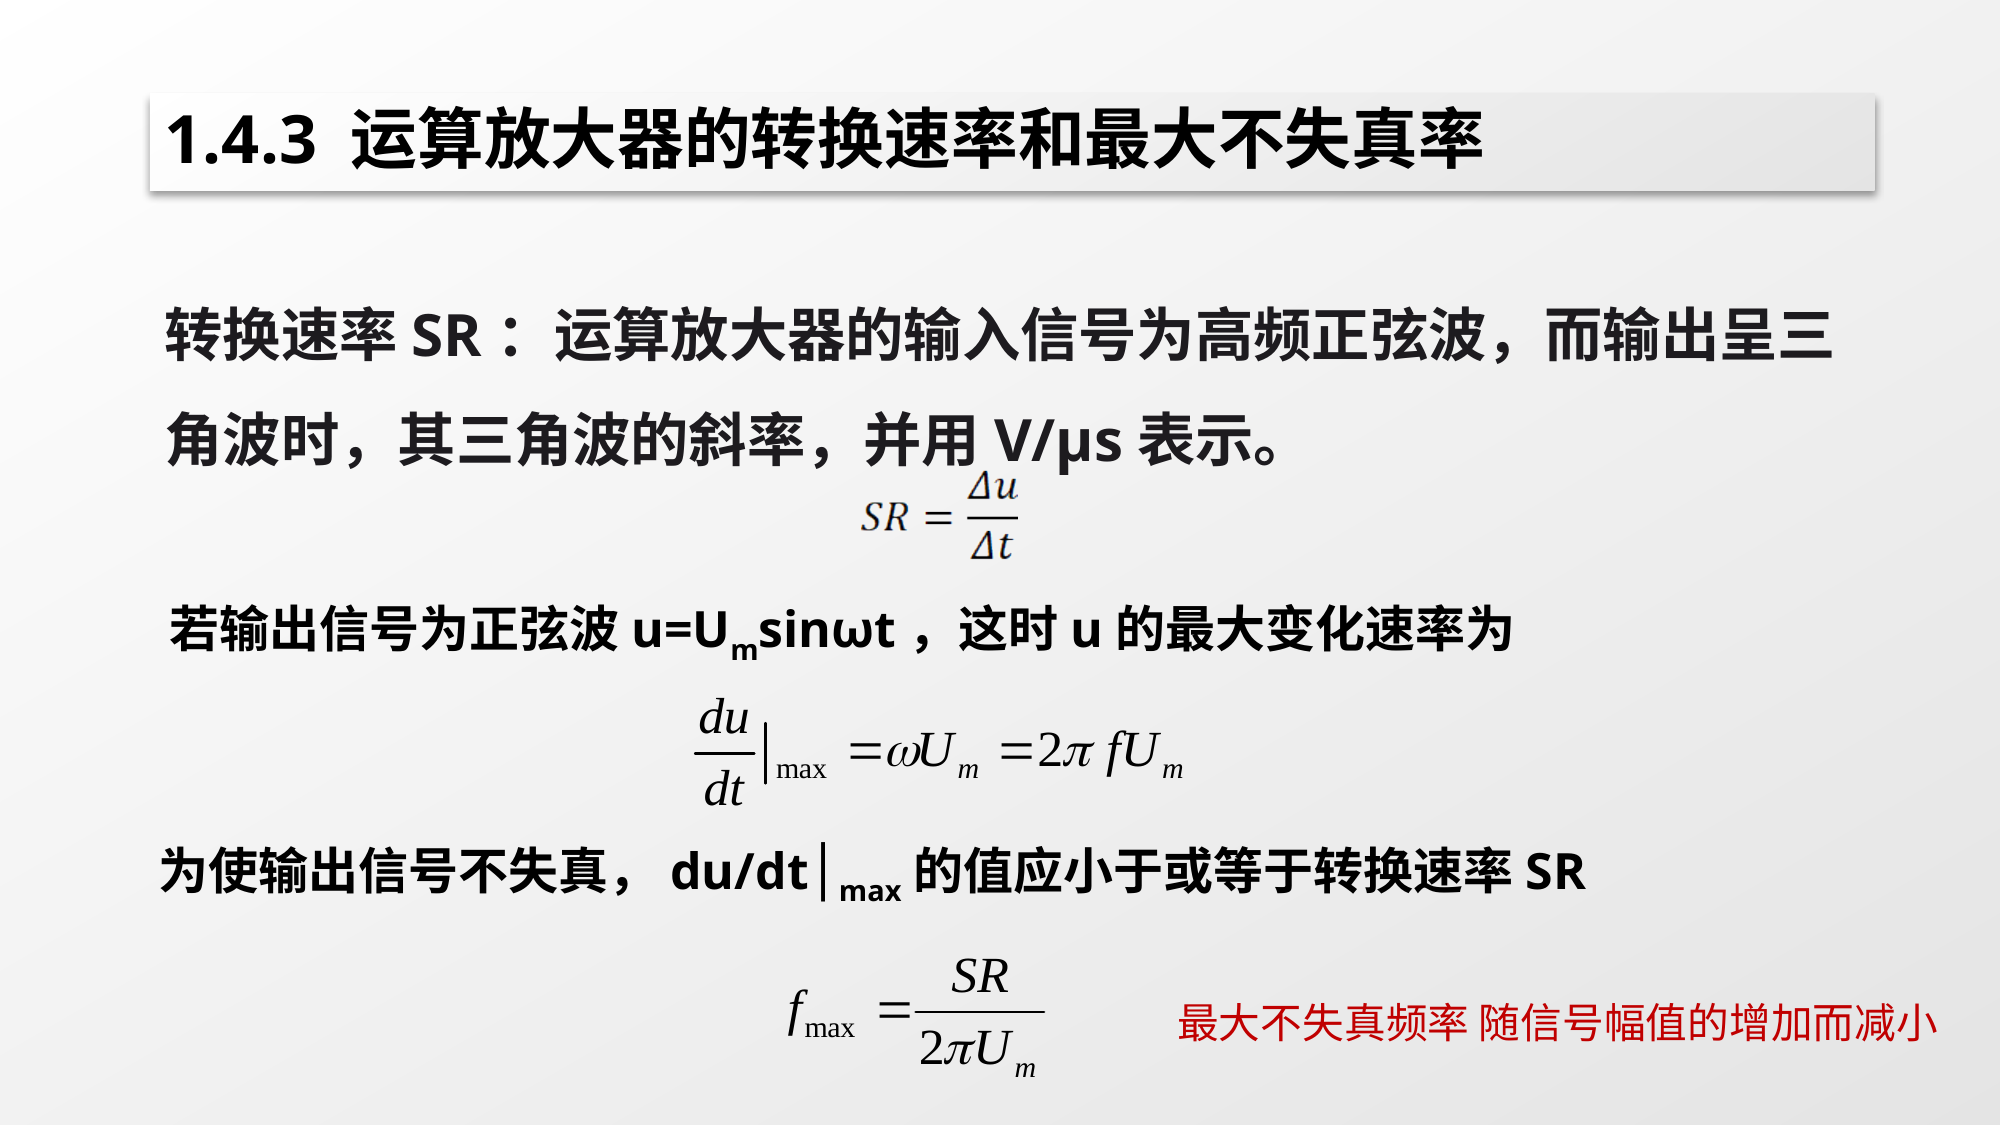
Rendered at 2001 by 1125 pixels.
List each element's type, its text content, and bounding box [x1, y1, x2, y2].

title 1.4.3 运算放大器的转换速率和最大不失真率 [149, 93, 1875, 191]
picture [861, 463, 1018, 561]
text_box 最大不失真频率 随信号幅值的增加而减小 [1162, 964, 1968, 1055]
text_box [770, 944, 1056, 1089]
text_box 为使输出信号不失真，du/dt│max的值应小于或等于转换速率SR [143, 831, 1736, 915]
list 转换速率SR：运算放大器的输入信号为高频正弦波，而输出呈三角波时，其三角波的斜率，并用V/μs表示。 [149, 255, 1875, 1078]
text_box 若输出信号为正弦波u=Umsinωt，这时u的最大变化速率为 [154, 590, 1597, 674]
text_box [686, 685, 1193, 817]
